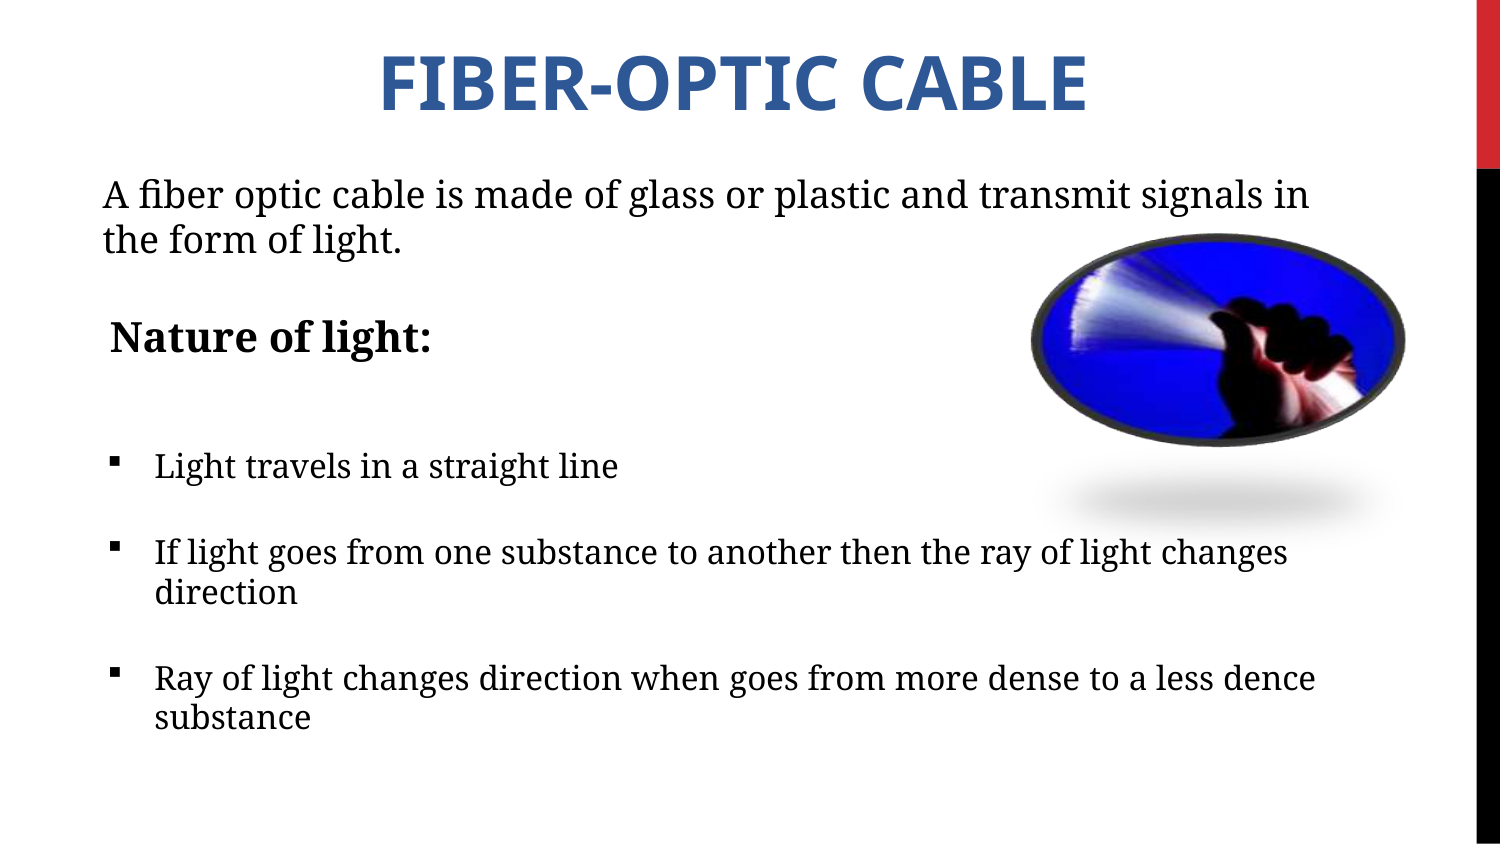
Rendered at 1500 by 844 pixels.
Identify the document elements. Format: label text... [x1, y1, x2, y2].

text_box [1006, 233, 1431, 568]
text_box A fiber optic cable is made of glass or plastic and transmit signals in the form of light. Nature of light: Light travels in a straight line If light goes from one substance to another then the ray of light changes direction Ray of light changes direction when goes from more dense to a less dence substance [100, 168, 1378, 737]
title Fiber-Optic Cable [375, 0, 1238, 125]
